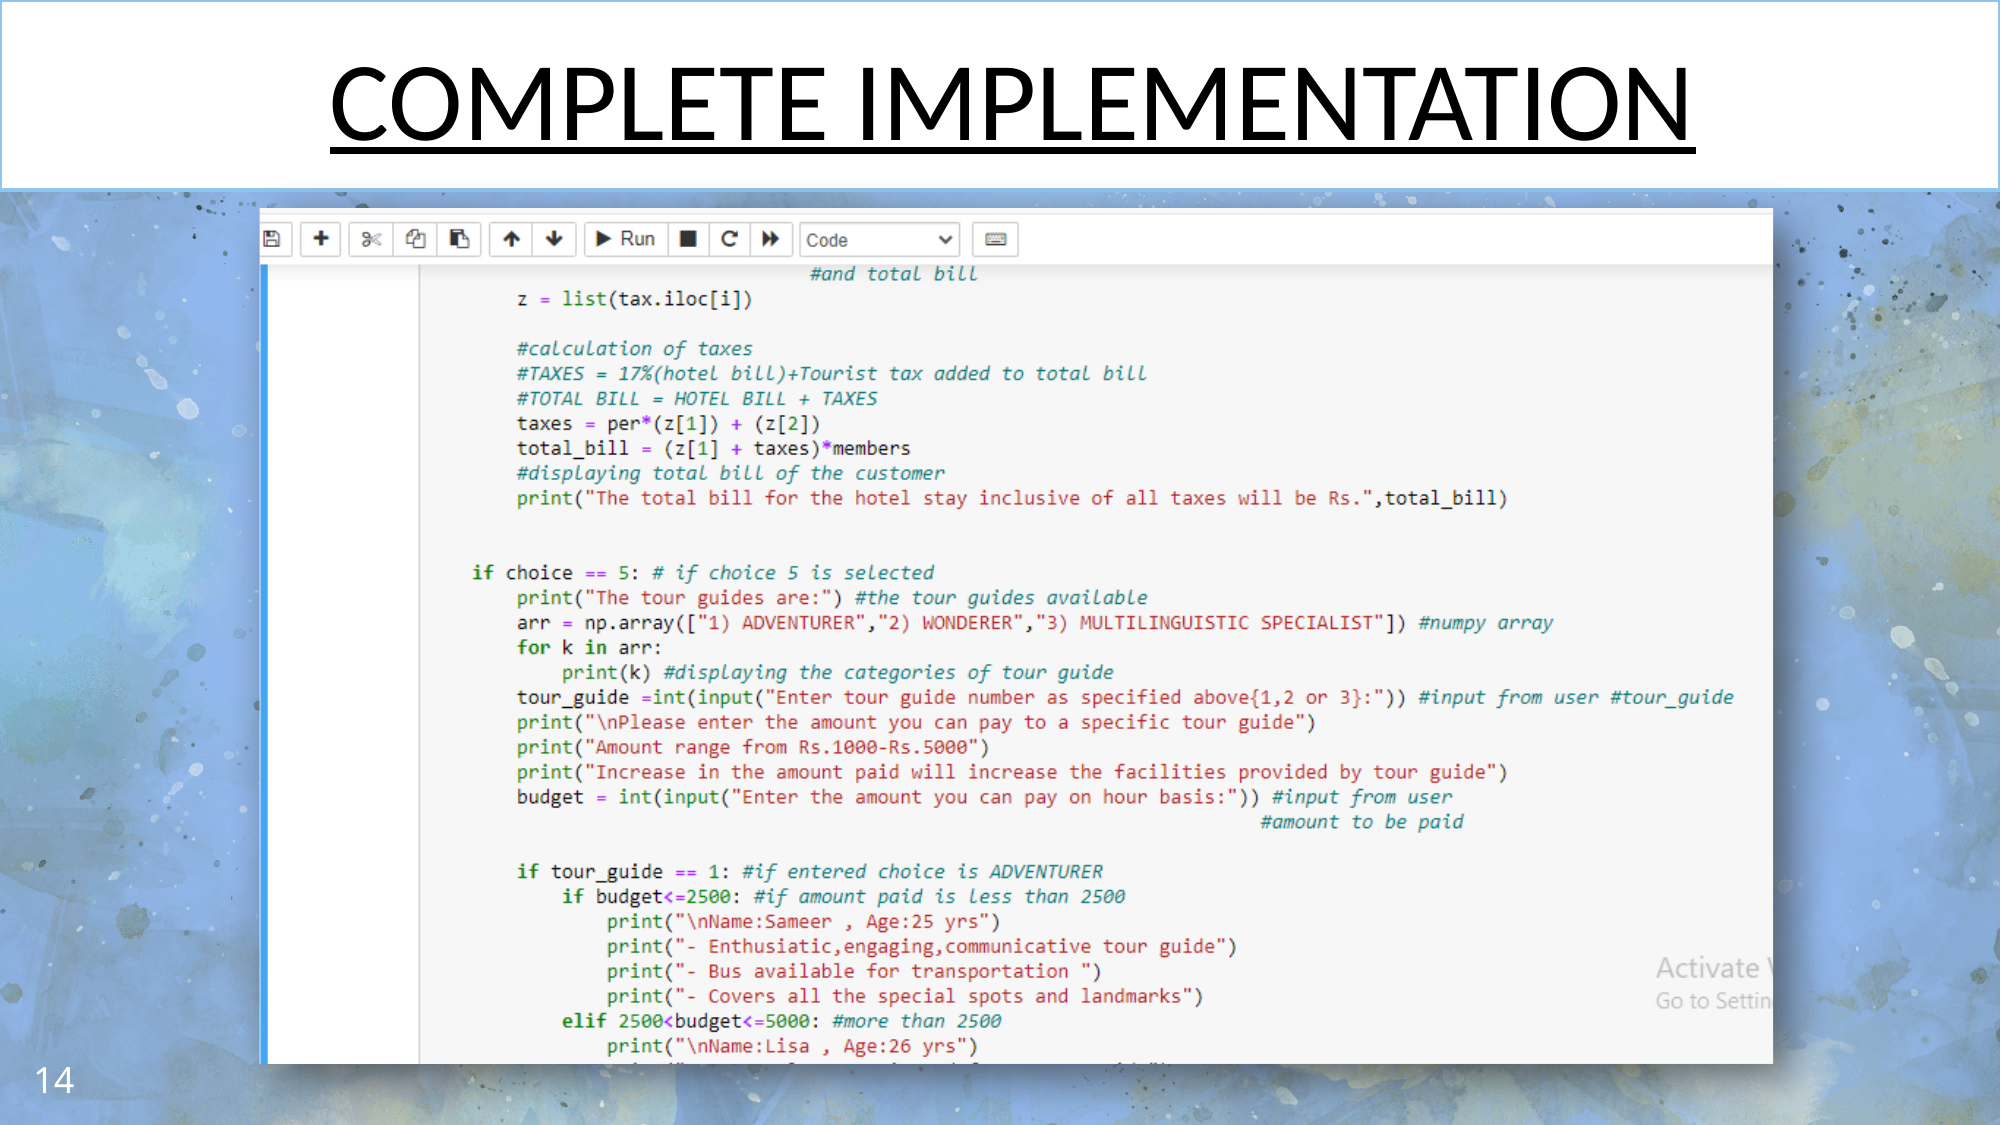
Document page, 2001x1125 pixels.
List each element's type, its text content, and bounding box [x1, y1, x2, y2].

picture [0, 192, 2000, 1125]
slide_number 14 [33, 1038, 154, 1125]
text_box COMPLETE IMPLEMENTATION [0, 0, 2000, 192]
